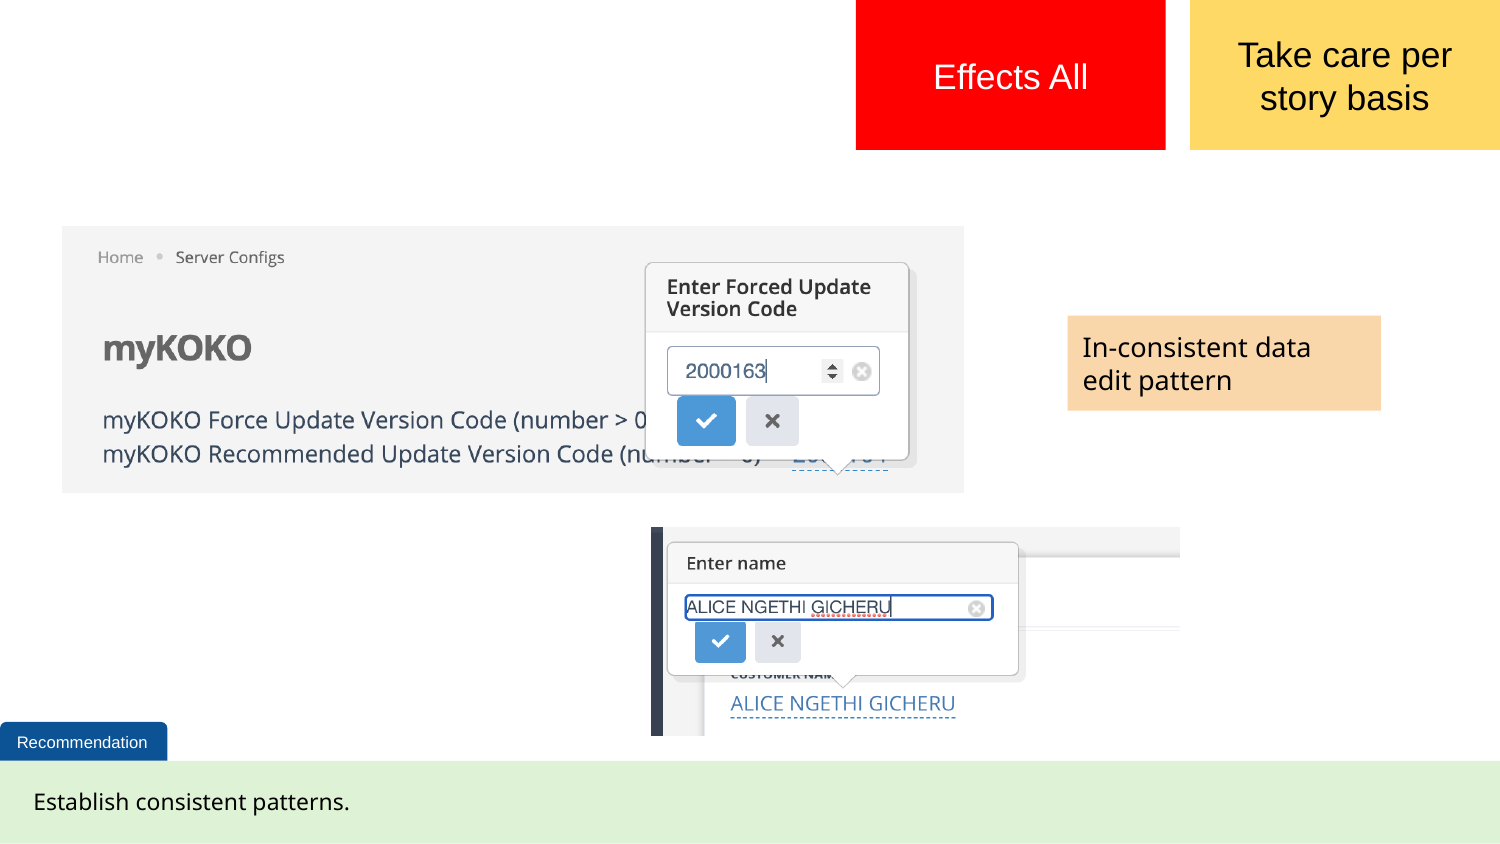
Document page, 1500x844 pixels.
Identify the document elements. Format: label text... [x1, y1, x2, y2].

picture [62, 225, 964, 493]
picture [650, 527, 1180, 737]
text_box Establish consistent patterns. [18, 773, 1256, 829]
text_box In-consistent data edit pattern [1067, 315, 1381, 411]
text_box Take care per story basis [1190, 0, 1500, 150]
text_box Effects All [855, 0, 1166, 150]
